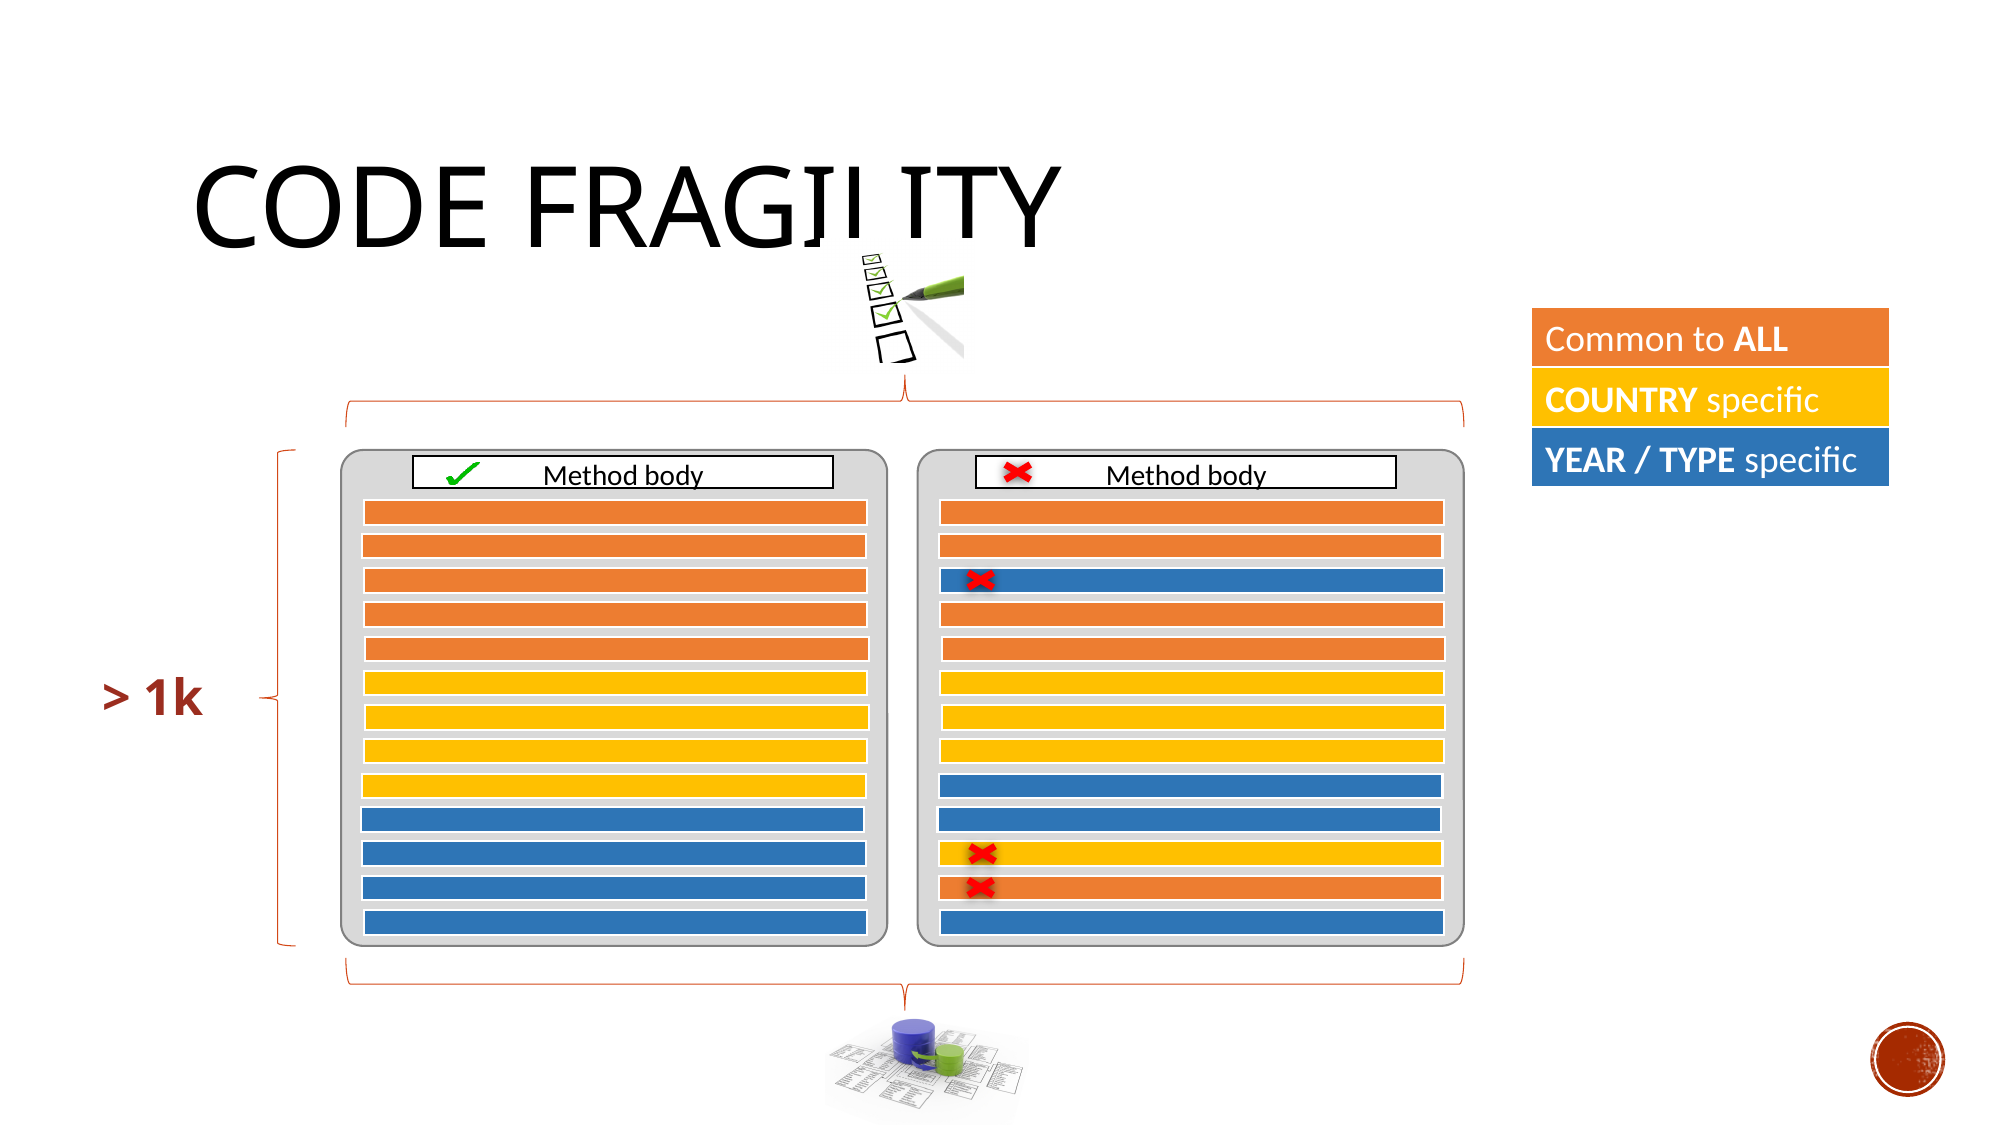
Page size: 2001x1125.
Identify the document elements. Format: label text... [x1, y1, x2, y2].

picture [820, 238, 975, 374]
title Code fragility [175, 79, 1826, 344]
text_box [341, 450, 1464, 945]
text_box [258, 449, 296, 947]
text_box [1532, 310, 1889, 485]
text_box [345, 374, 1465, 428]
picture [825, 986, 1029, 1125]
text_box > 1k [75, 673, 230, 717]
text_box [345, 957, 1465, 987]
